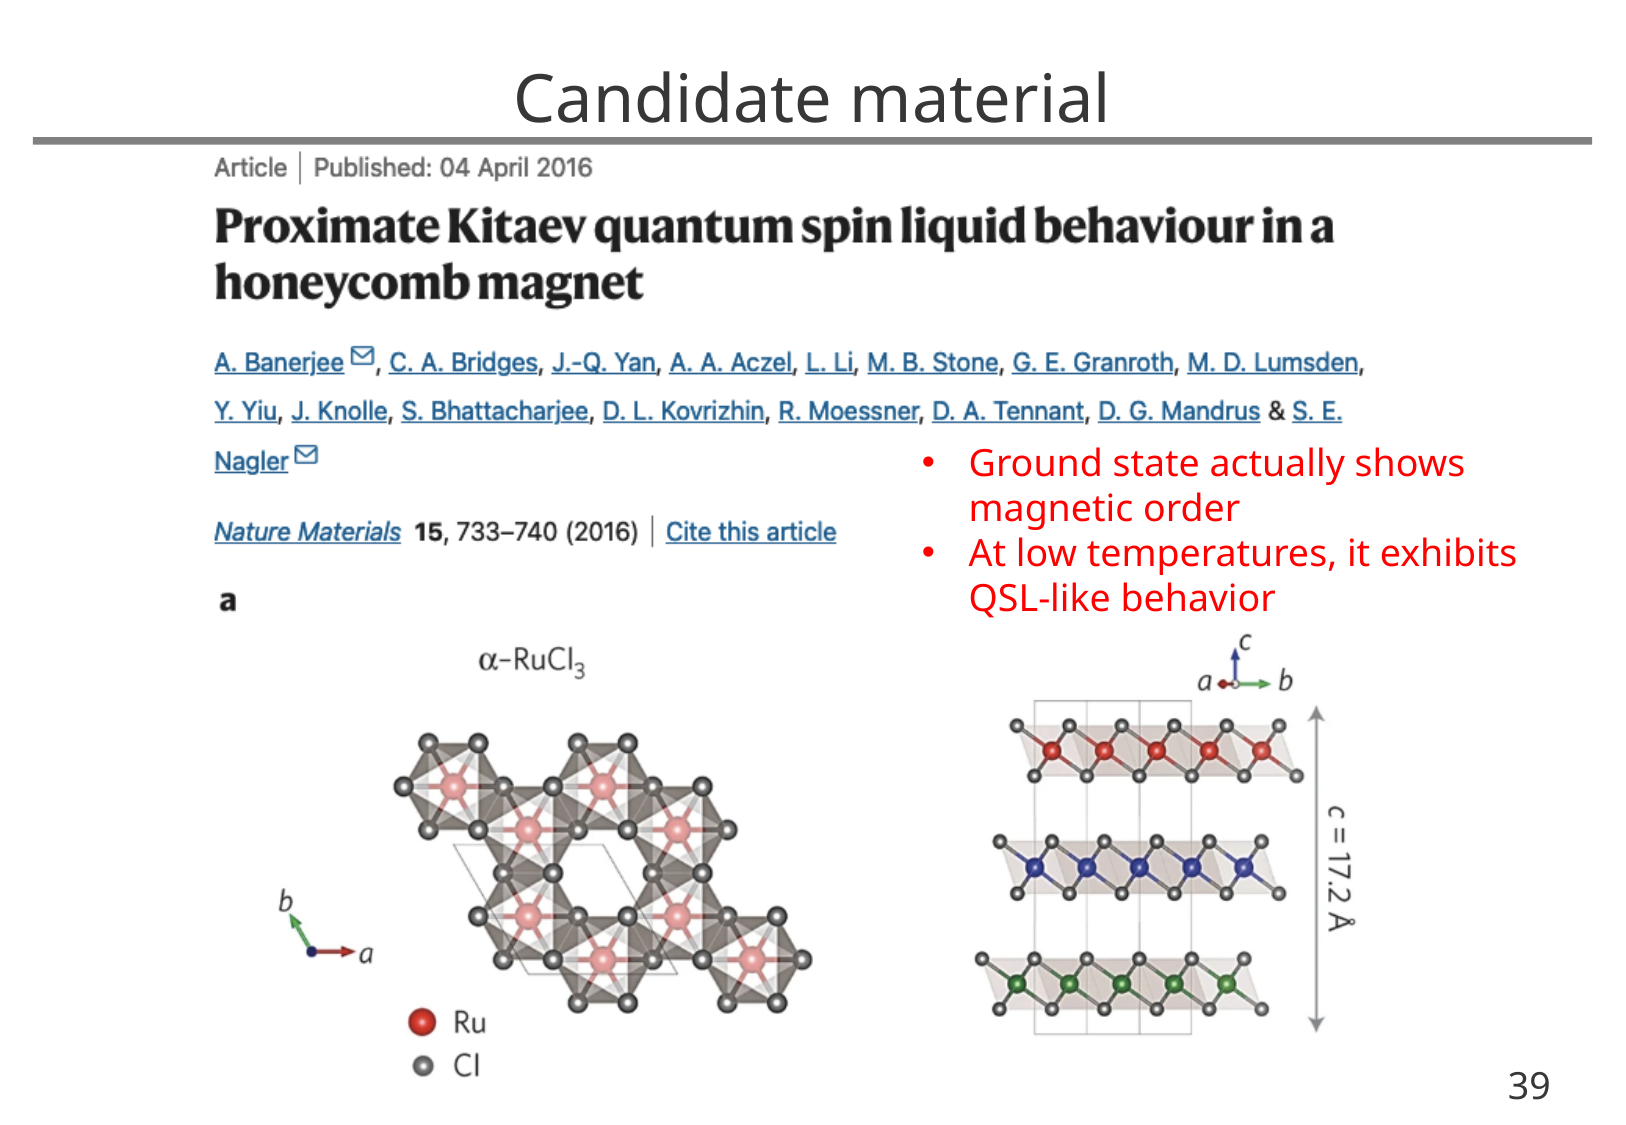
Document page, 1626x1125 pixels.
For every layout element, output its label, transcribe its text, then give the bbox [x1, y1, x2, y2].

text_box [204, 562, 1380, 1092]
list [204, 147, 1380, 562]
text_box Ground state actually shows magnetic order At low temperatures, it exhibits QSL-like behavior [1380, 431, 1581, 627]
title Candidate material [44, 48, 1581, 130]
slide_number 39 [1462, 1054, 1597, 1107]
